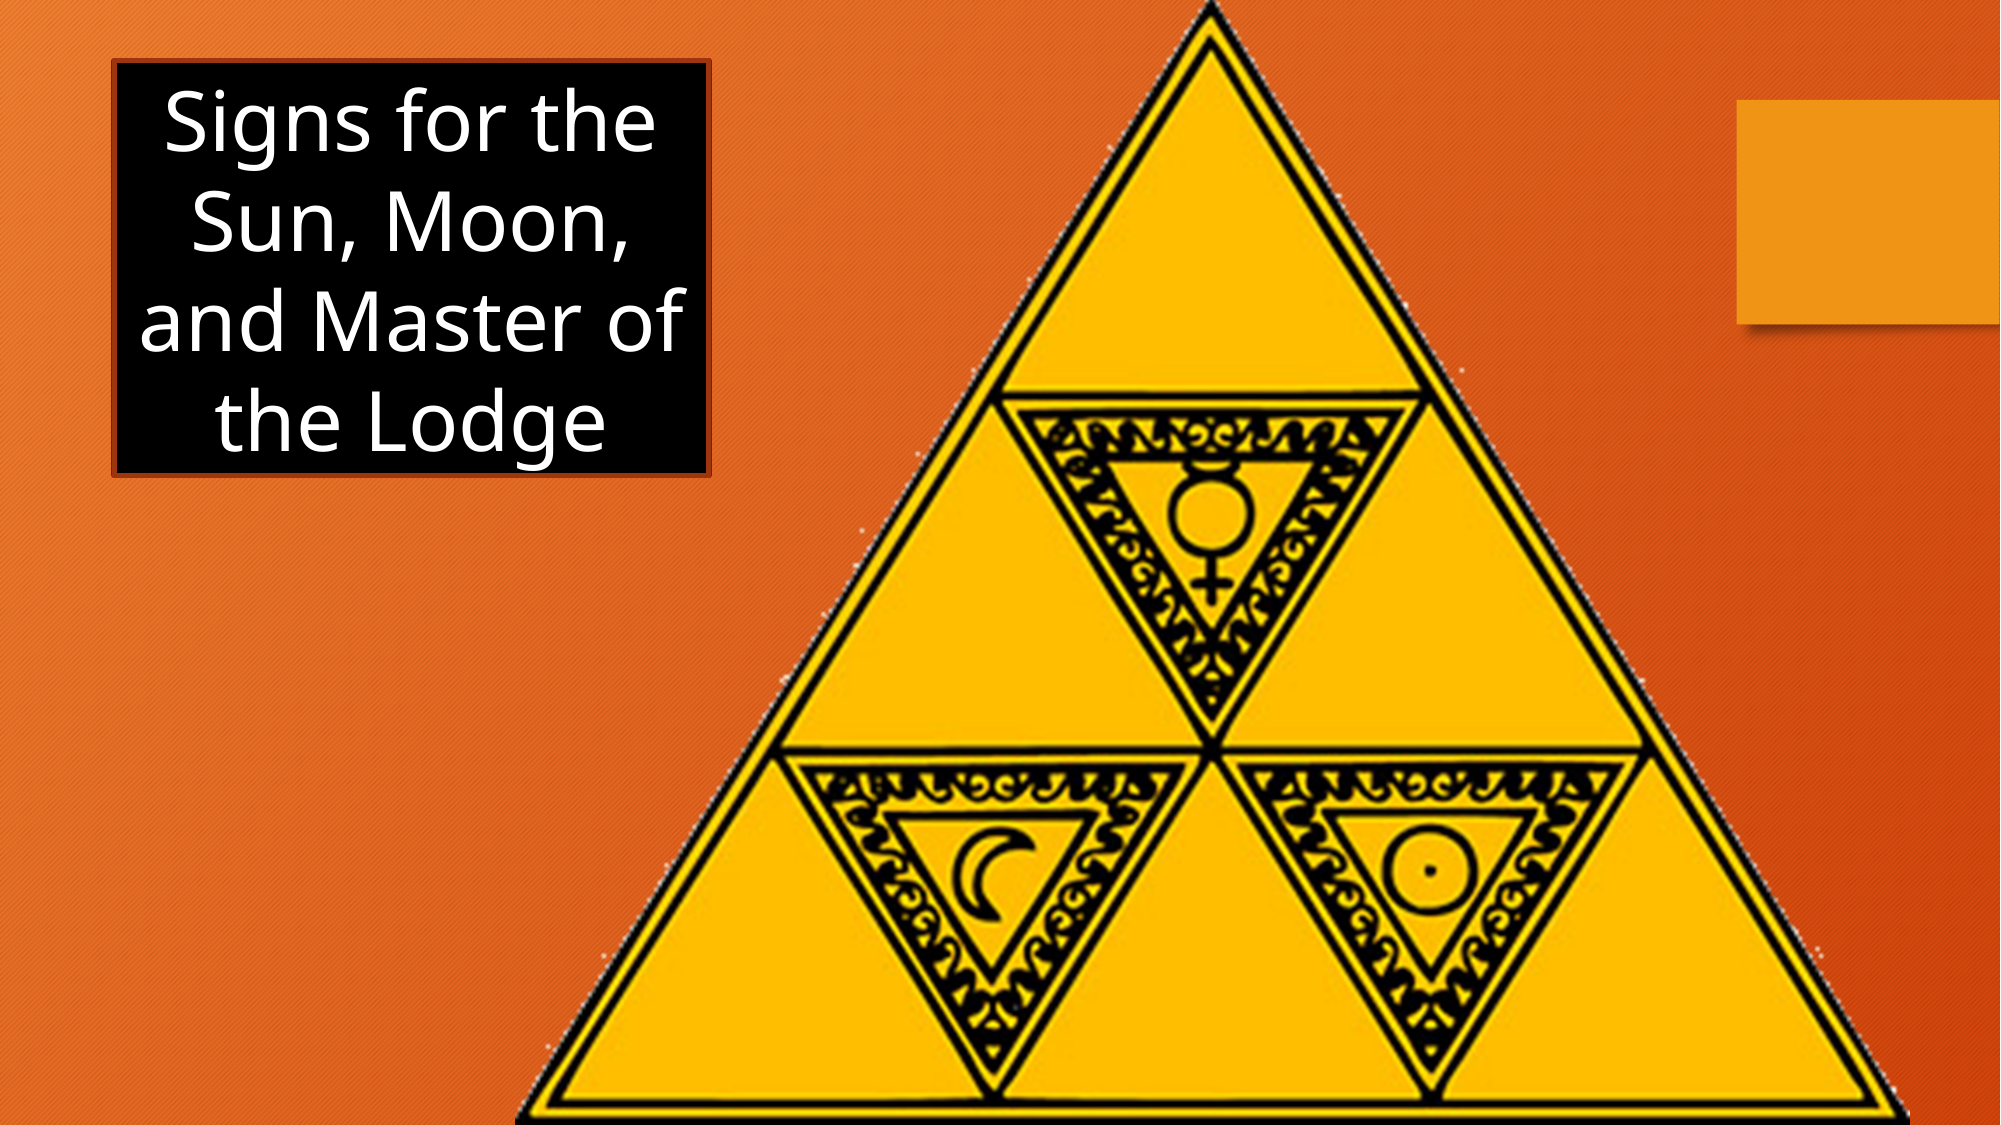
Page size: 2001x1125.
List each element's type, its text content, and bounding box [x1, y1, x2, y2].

picture [515, 0, 2000, 1125]
text_box Signs for the Sun, Moon, and Master of the Lodge [114, 60, 515, 476]
